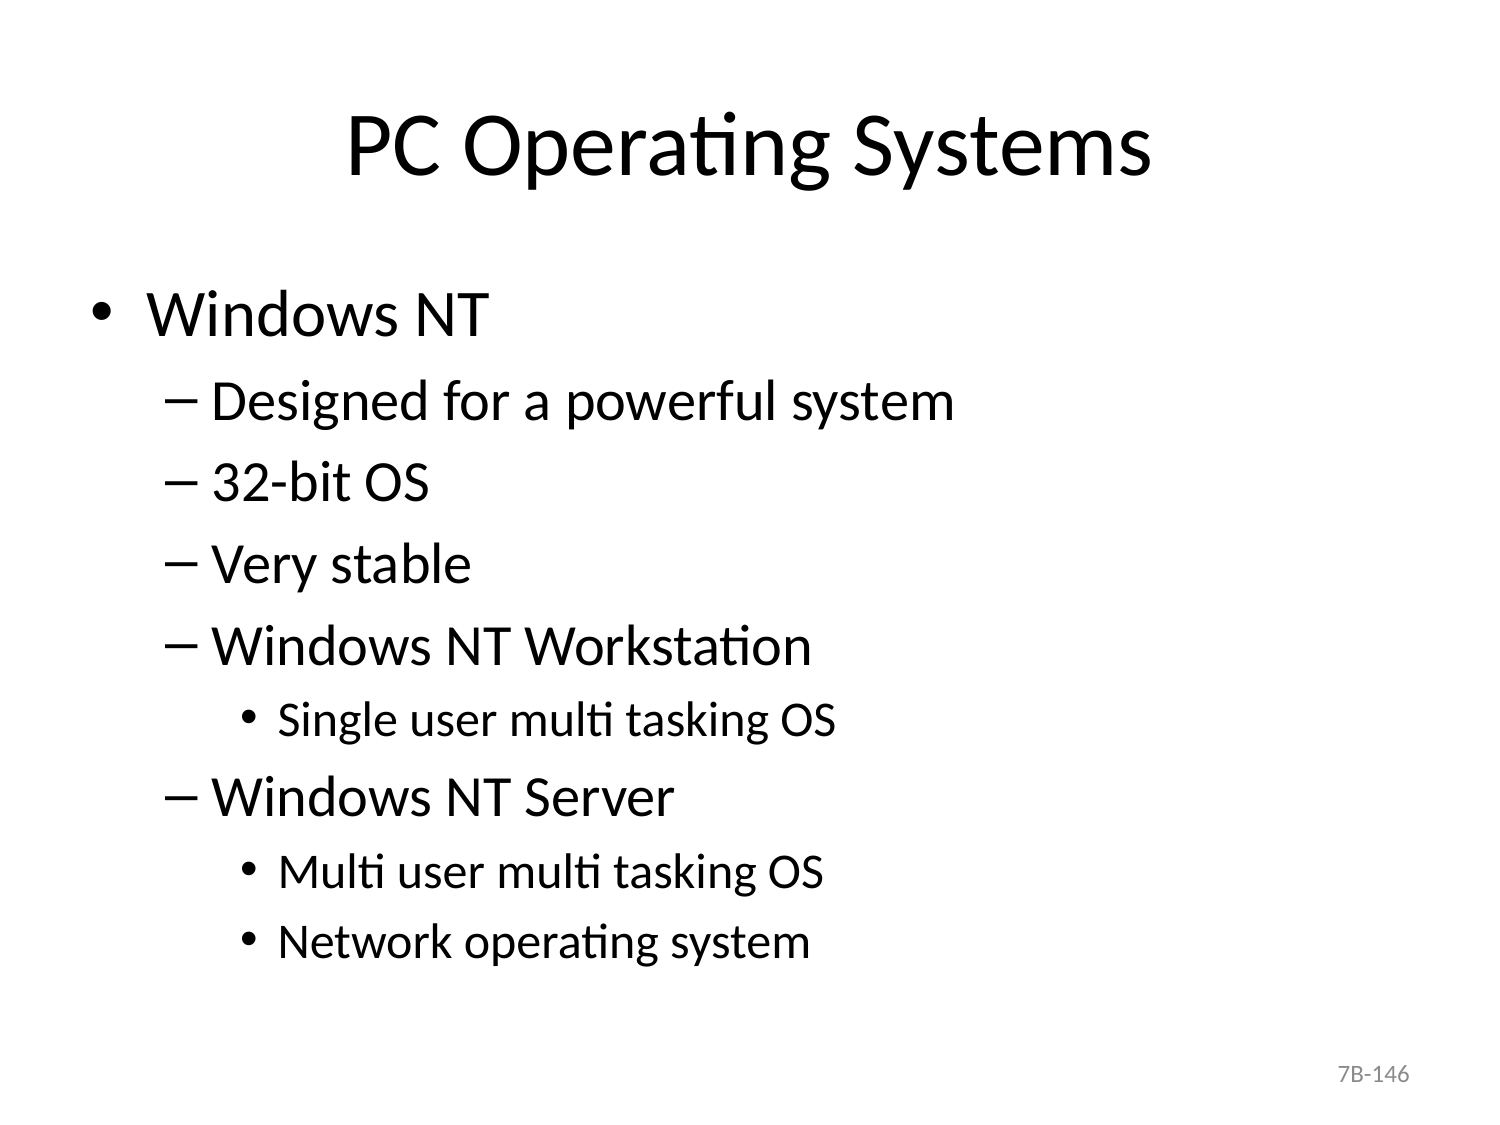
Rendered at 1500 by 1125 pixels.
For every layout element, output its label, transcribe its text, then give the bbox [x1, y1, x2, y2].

list Windows NT Designed for a powerful system 32-bit OS Very stable Windows NT Workstation Single user multi tasking OS Windows NT Server Multi user multi tasking OS Network operating system [75, 262, 1425, 1005]
title PC Operating Systems [75, 45, 1425, 233]
slide_number 7B-146 [1074, 1042, 1425, 1103]
